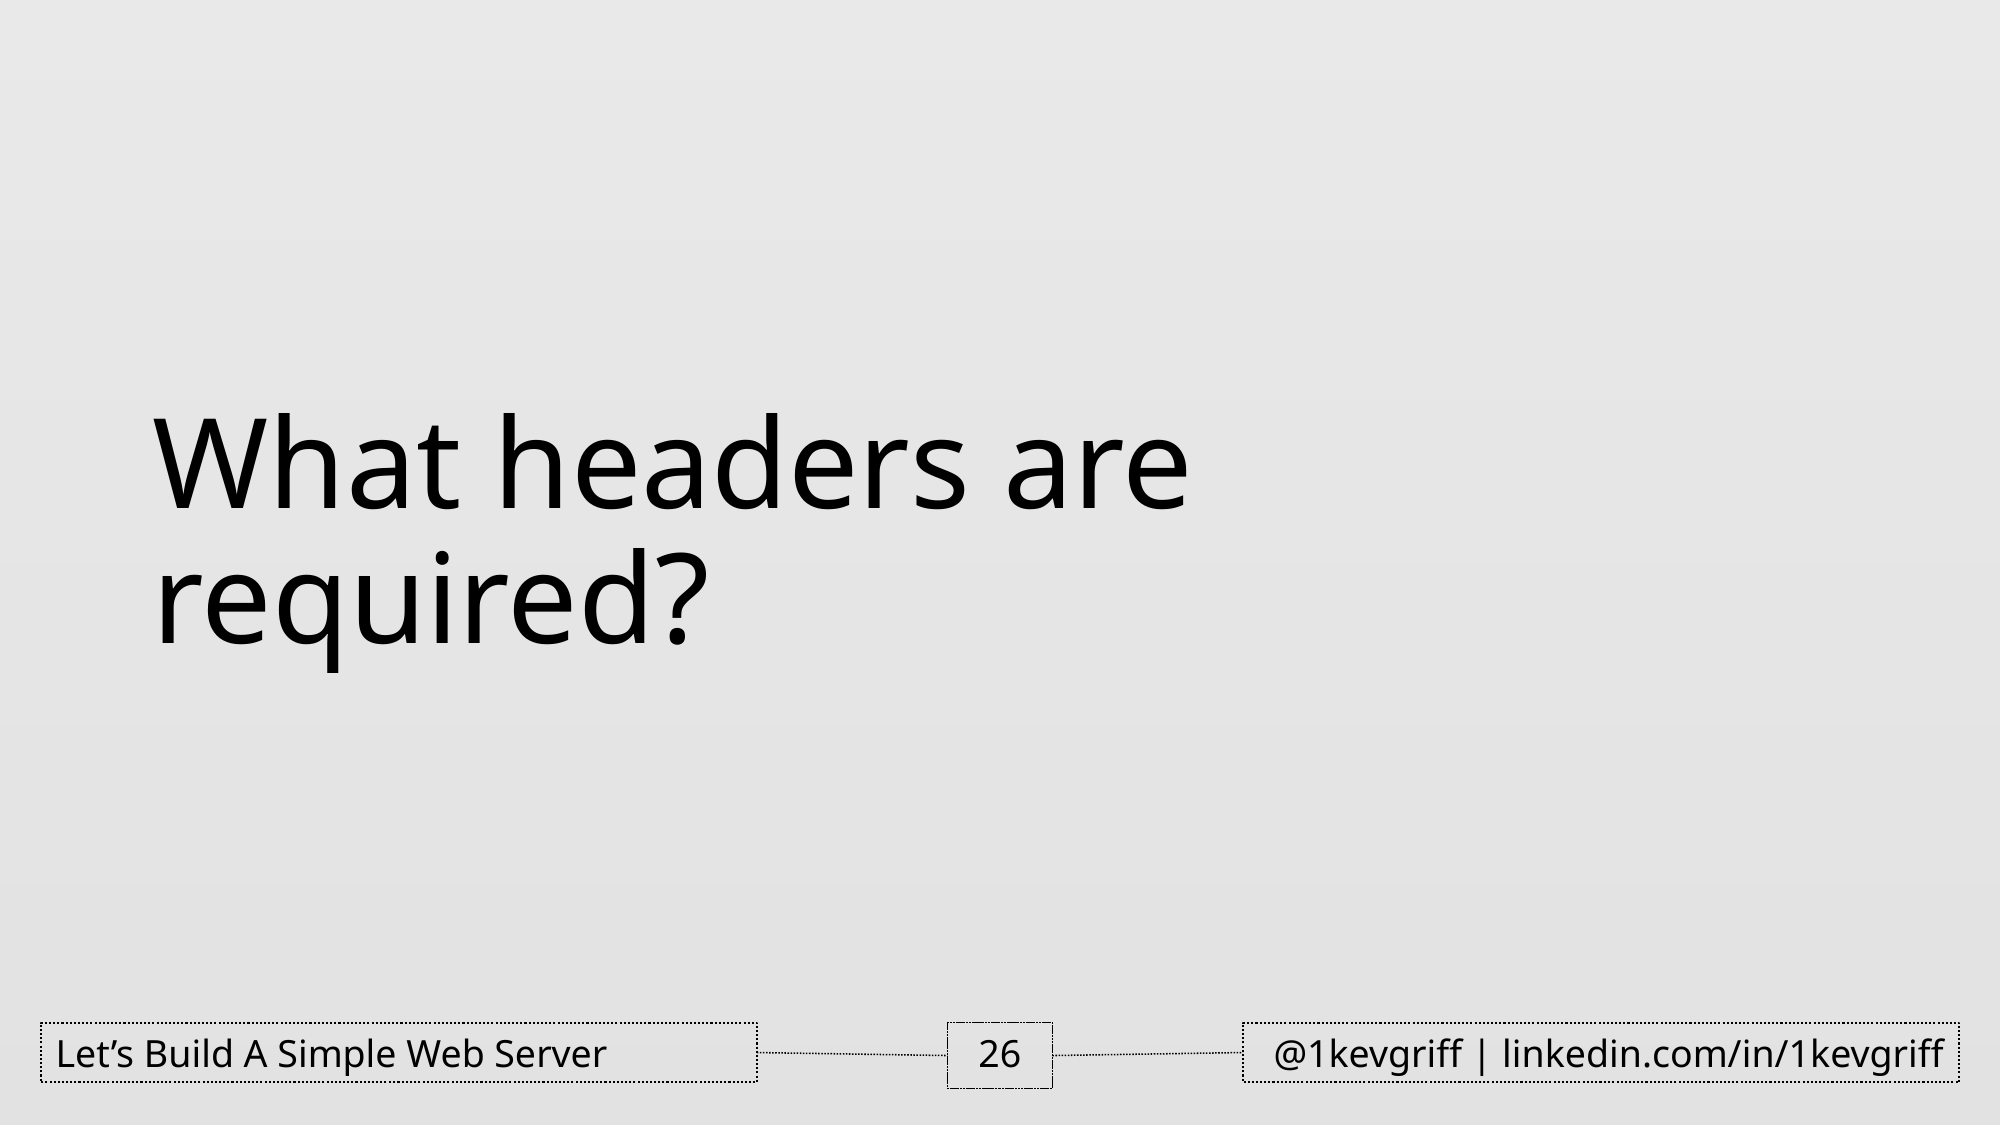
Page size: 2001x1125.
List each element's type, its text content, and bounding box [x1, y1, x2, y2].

title What headers are required? [137, 184, 1750, 888]
